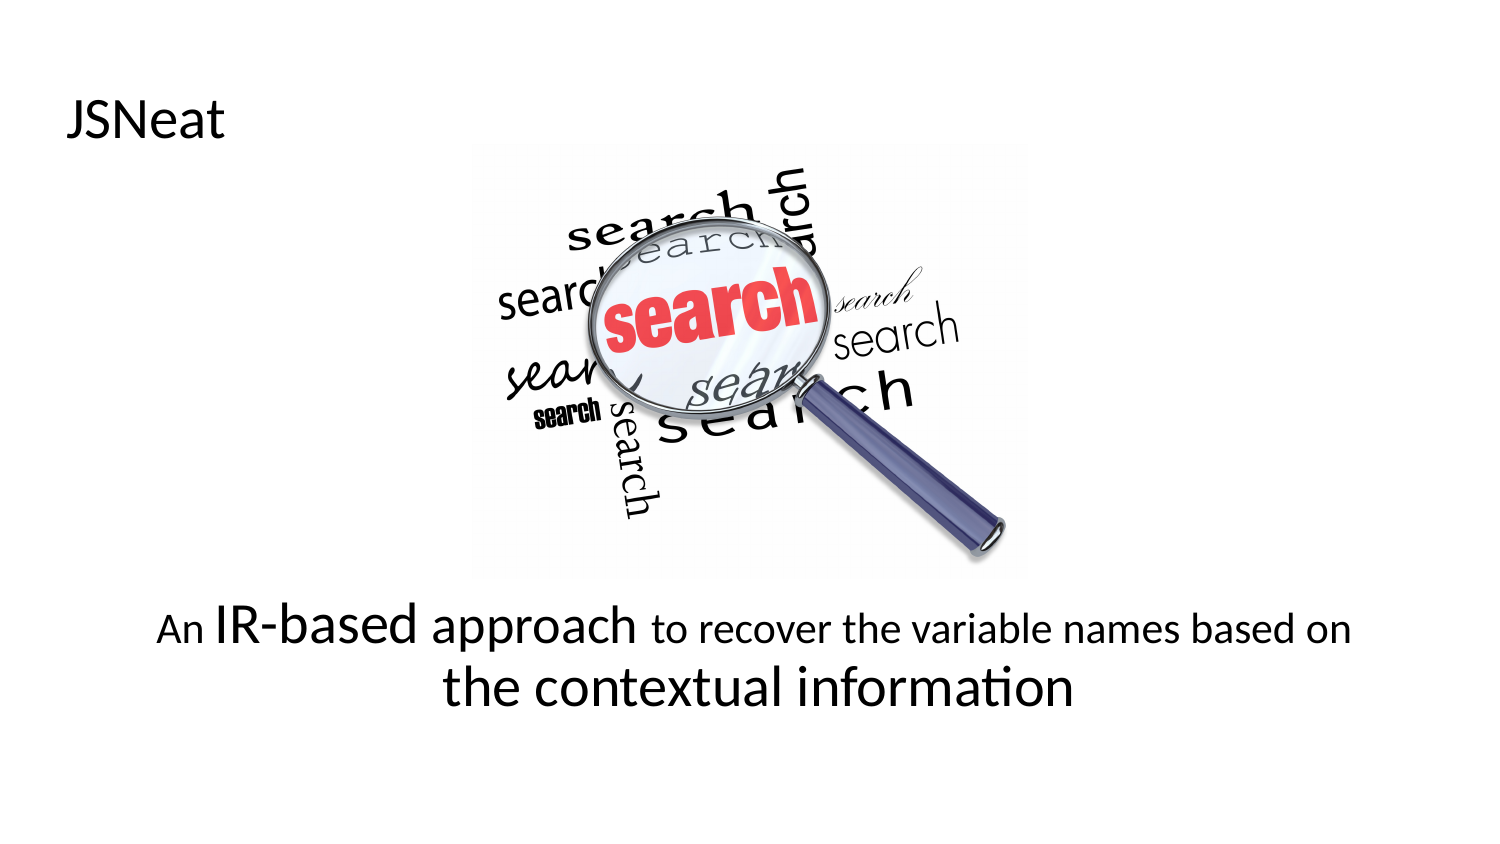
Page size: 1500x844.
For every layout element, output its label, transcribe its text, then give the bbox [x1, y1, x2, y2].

picture [472, 144, 1028, 579]
list An IR-based approach to recover the variable names based on the contextual information [51, 578, 1449, 750]
title JSNeat [51, 72, 1449, 167]
